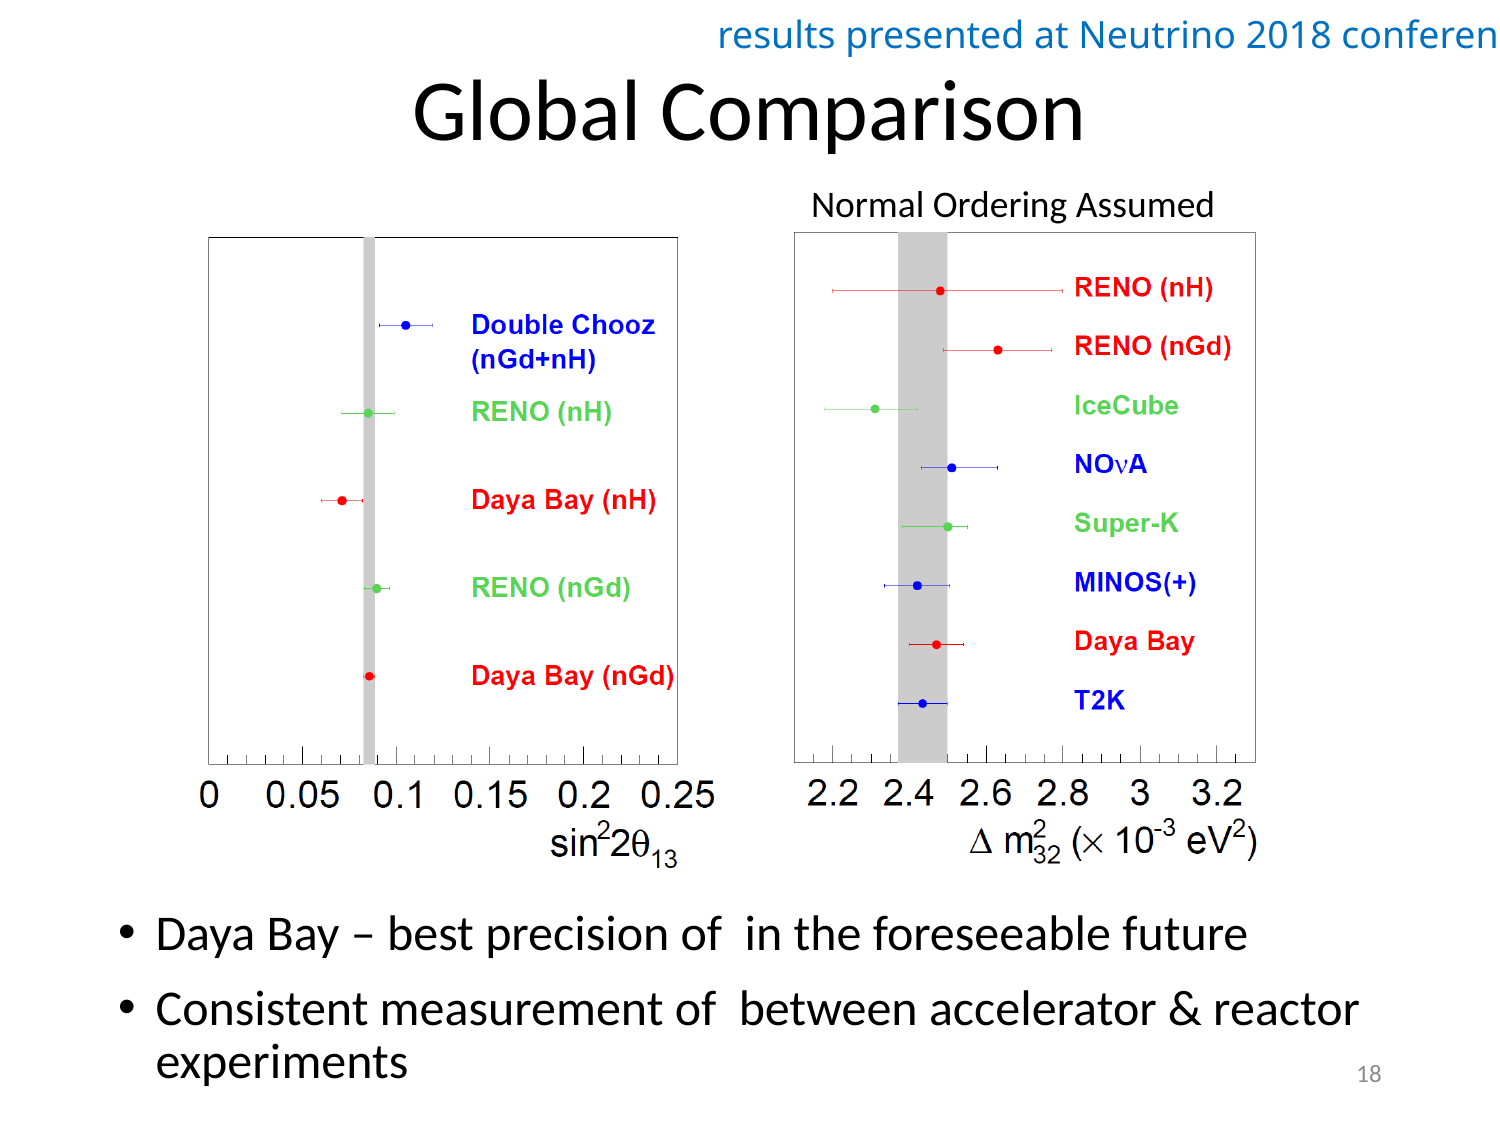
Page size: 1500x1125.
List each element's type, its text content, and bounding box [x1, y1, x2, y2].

picture [195, 225, 721, 875]
slide_number 18 [1059, 1042, 1397, 1103]
picture [787, 225, 1269, 875]
text_box results presented at Neutrino 2018 conference [702, 4, 1500, 64]
text_box Normal Ordering Assumed [796, 172, 1269, 225]
title Global Comparison [103, 56, 1397, 167]
